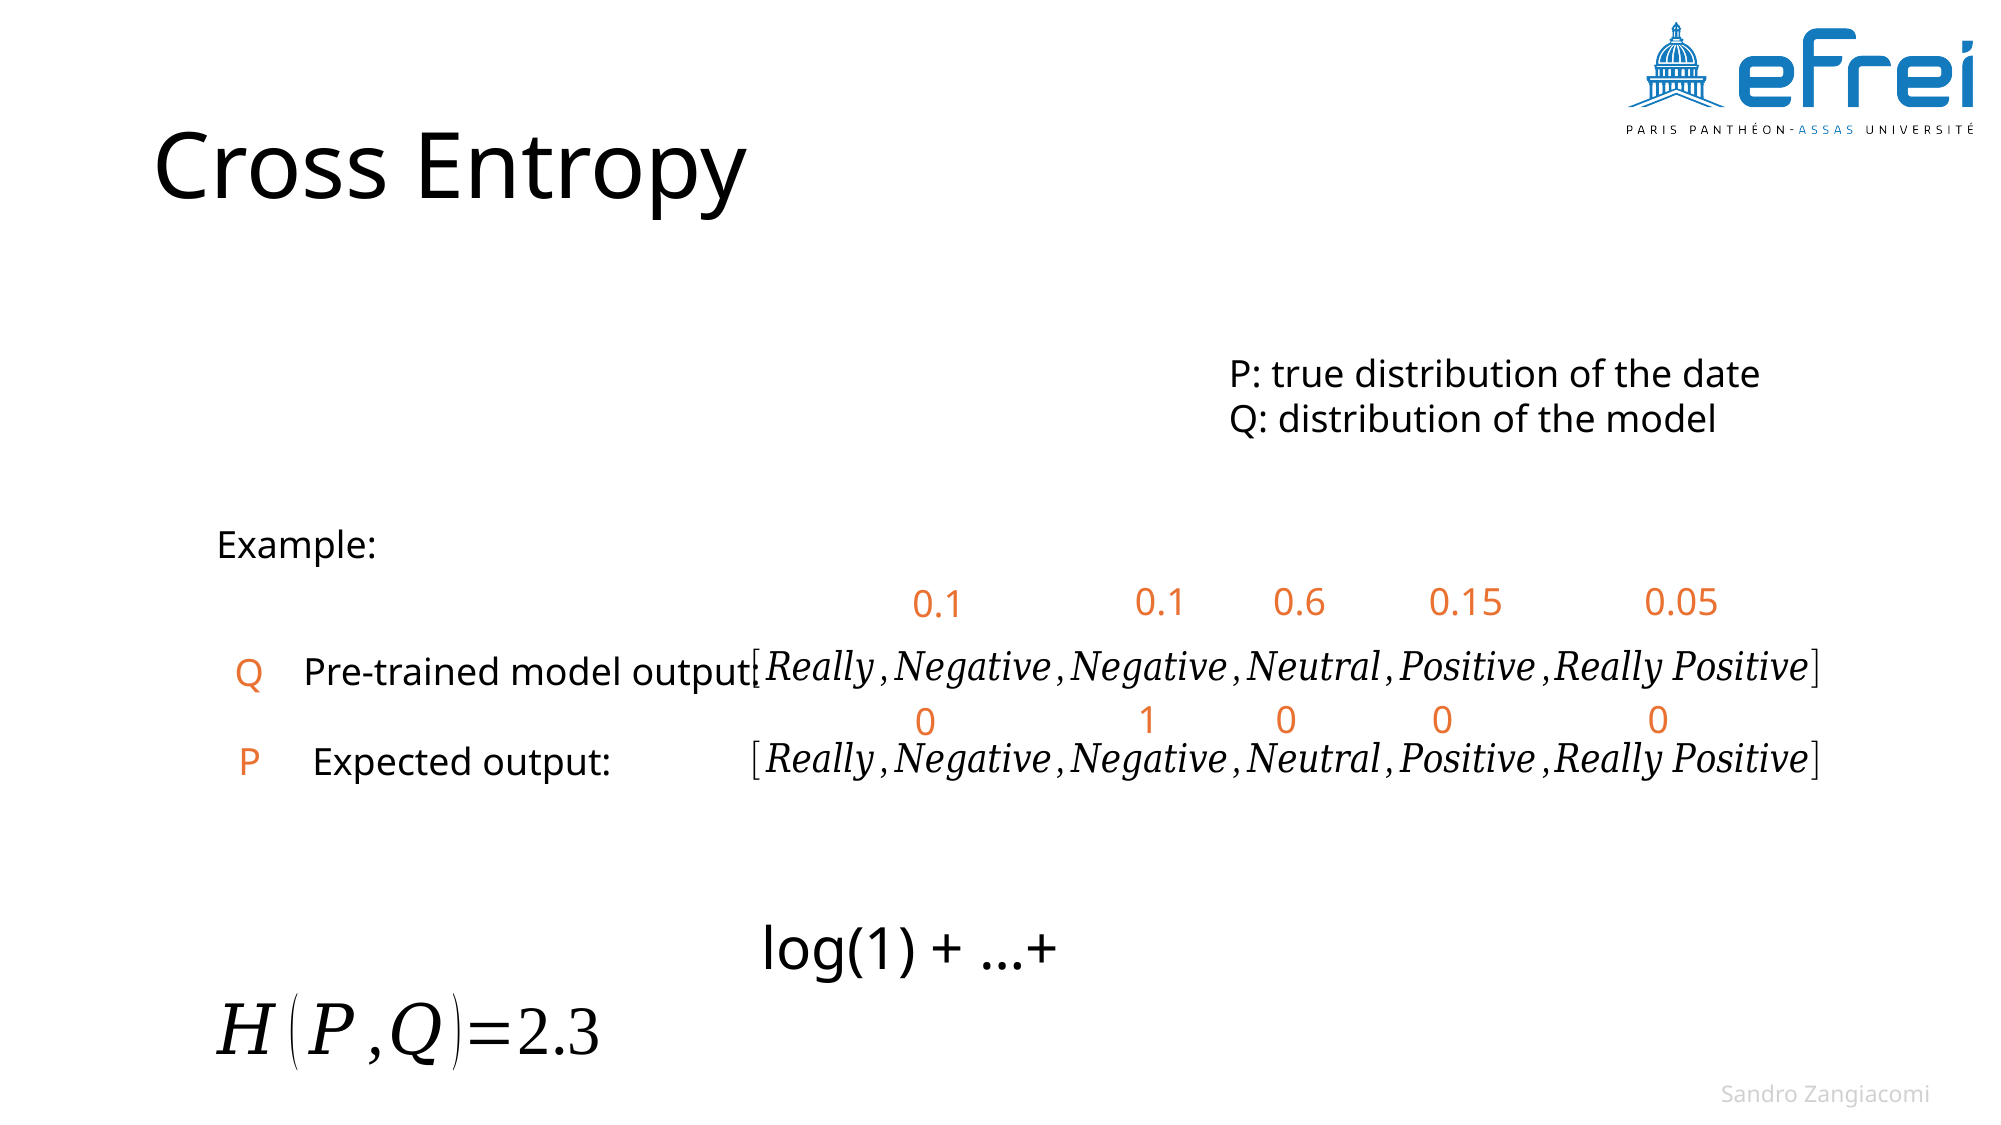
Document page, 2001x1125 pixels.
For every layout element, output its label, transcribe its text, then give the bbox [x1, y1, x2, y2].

text_box 0 [1417, 688, 1469, 748]
picture [1627, 22, 1973, 134]
text_box Q [219, 641, 279, 701]
text_box P: true distribution of the date Q: distribution of the model [1214, 342, 1777, 448]
text_box Example: [201, 513, 392, 574]
text_box 0.6 [1258, 570, 1341, 630]
text_box Pre-trained model output: [288, 640, 786, 701]
text_box 0.05 [1629, 570, 1734, 630]
text_box 0 [1632, 688, 1684, 748]
text_box 0.1 [1120, 570, 1203, 630]
title Cross Entropy [137, 59, 1101, 278]
text_box 0.15 [1414, 570, 1519, 630]
text_box 1 [1122, 688, 1174, 748]
text_box P [223, 730, 276, 791]
text_box Expected output: [297, 730, 637, 791]
text_box 0 [900, 690, 951, 751]
text_box 0 [1260, 688, 1312, 748]
text_box 0.1 [897, 572, 980, 633]
